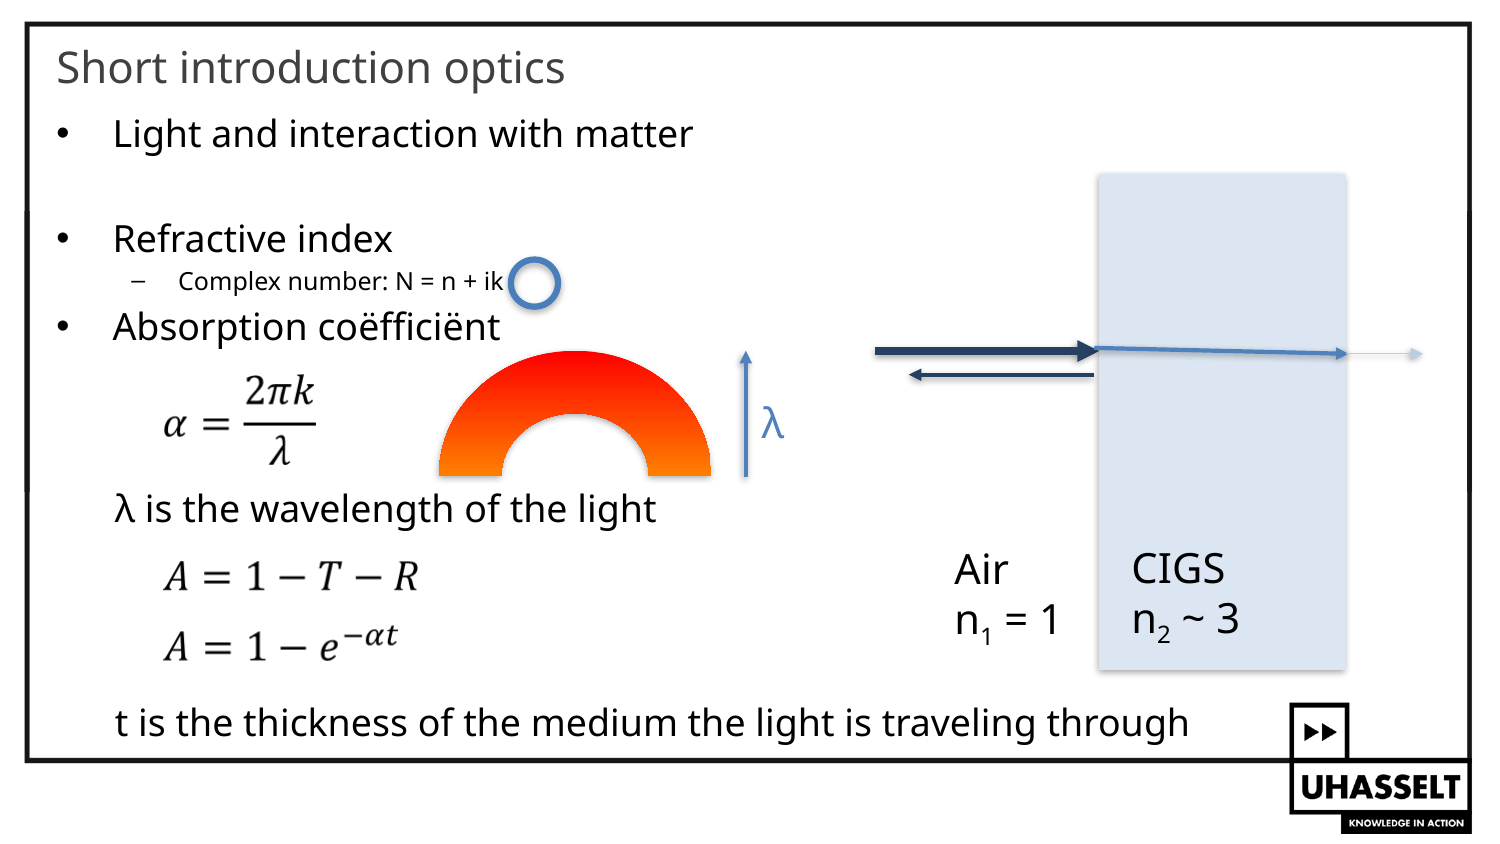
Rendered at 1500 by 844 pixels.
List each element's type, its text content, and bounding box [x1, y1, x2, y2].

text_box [438, 350, 869, 601]
text_box CIGS n2 ~ 3 [1116, 534, 1403, 656]
text_box [510, 258, 559, 308]
title Short introduction optics [41, 32, 1459, 100]
picture [20, 20, 1476, 834]
list Light and interaction with matter Refractive index Complex number: N = n + ik Absorption coëfficiënt [41, 102, 1459, 750]
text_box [1093, 347, 1349, 355]
text_box t is the thickness of the medium the light is traveling through [100, 691, 1317, 752]
text_box λ is the wavelength of the light [100, 477, 433, 537]
text_box Air n1 = 1 [939, 535, 1152, 658]
